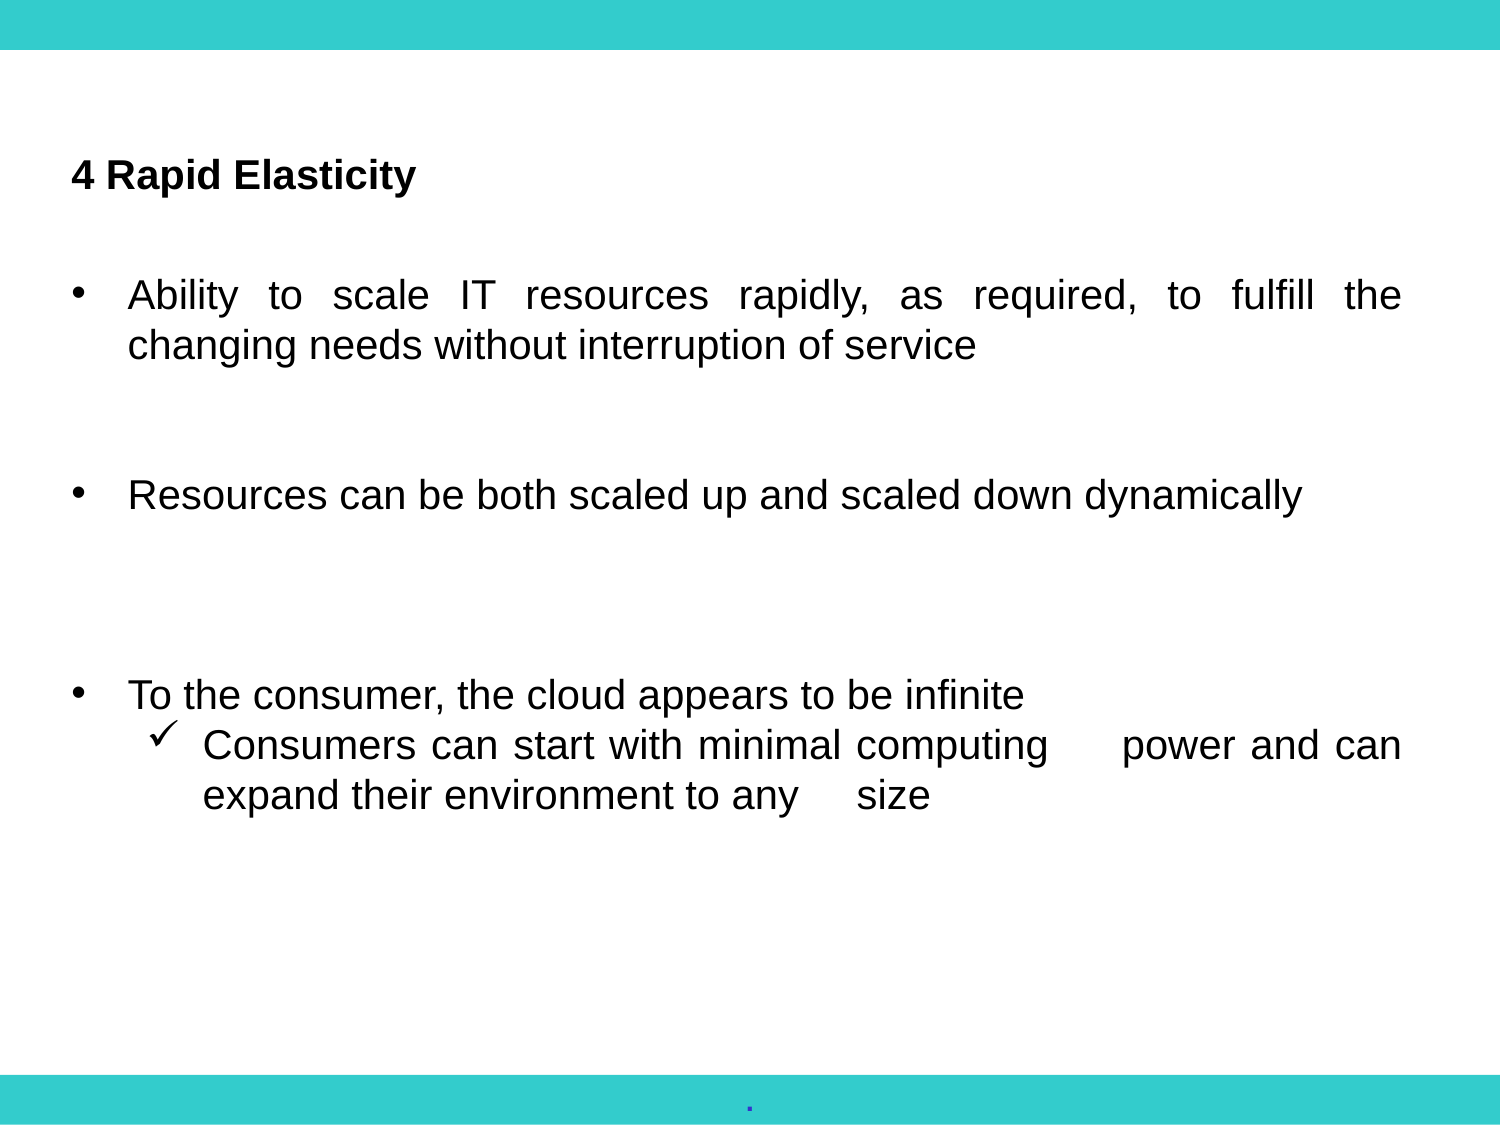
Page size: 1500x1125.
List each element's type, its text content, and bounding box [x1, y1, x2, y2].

text_box . [0, 1074, 1500, 1125]
text_box Ability to scale IT resources rapidly, as required, to fulfill the changing needs without interruption of service Resources can be both scaled up and scaled down dynamically To the consumer, the cloud appears to be infinite Consumers can start with minimal computing power and can expand their environment to any size [56, 260, 1418, 826]
text_box 4 Rapid Elasticity [56, 140, 1444, 206]
text_box [0, 0, 1500, 50]
